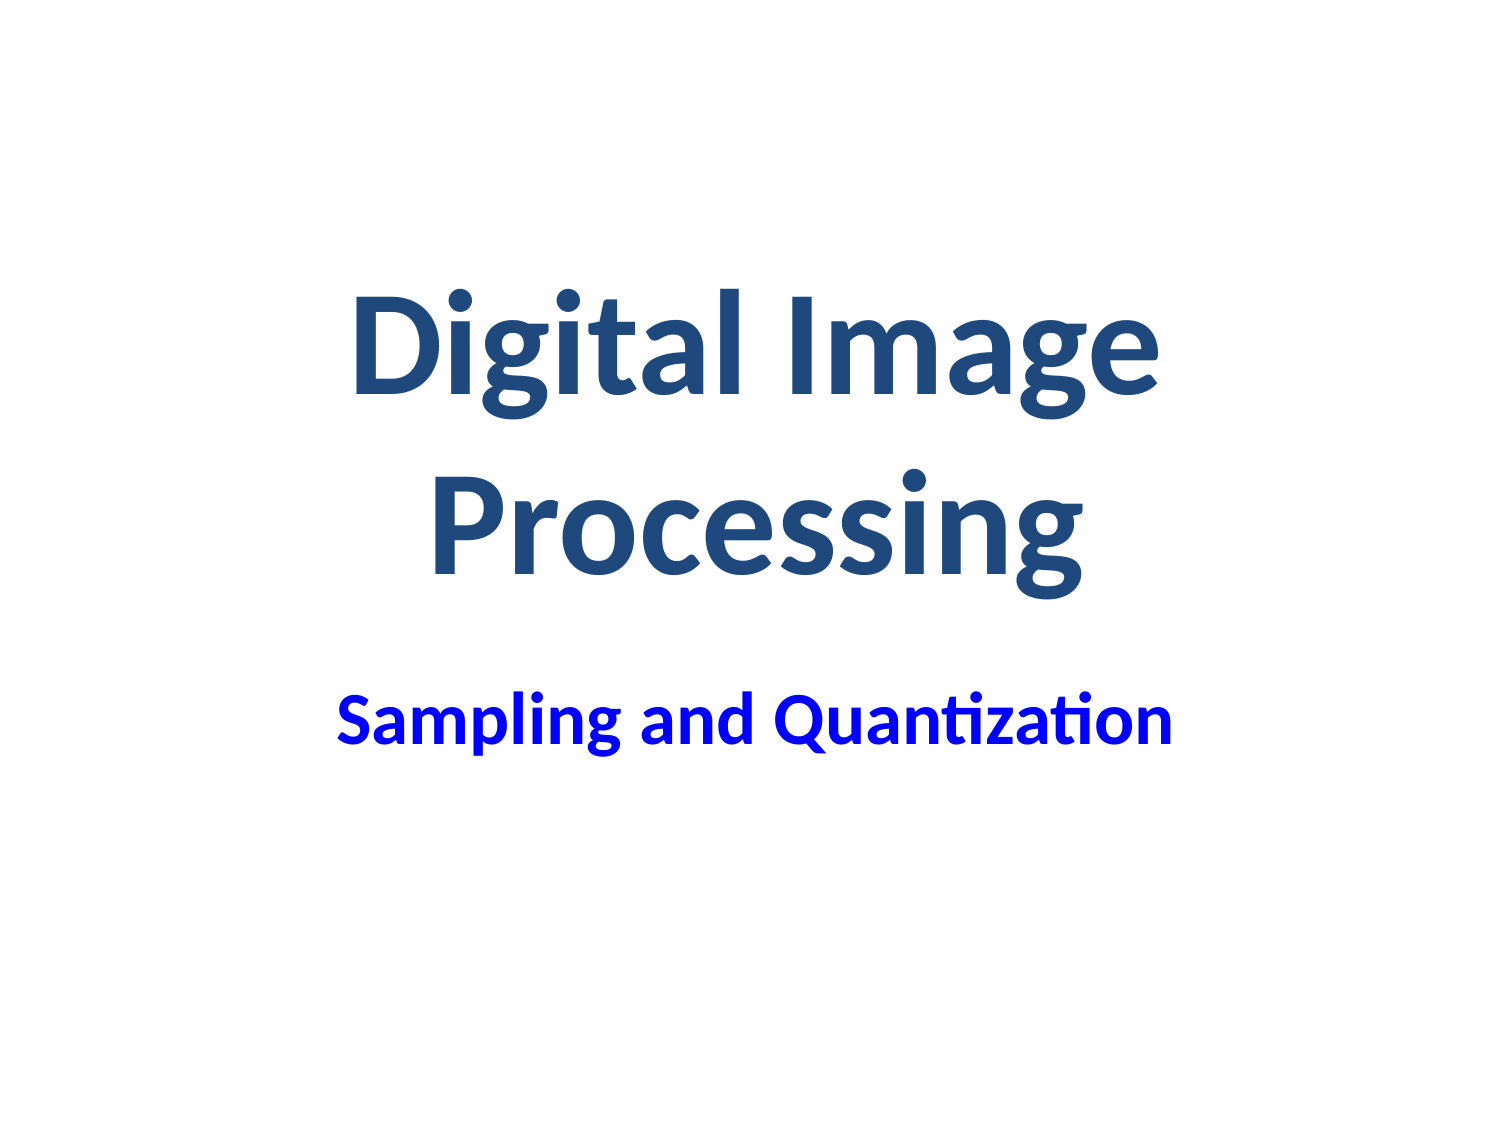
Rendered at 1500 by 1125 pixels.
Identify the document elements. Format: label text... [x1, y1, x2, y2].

text_box Digital Image Processing [162, 237, 1350, 613]
text_box Sampling and Quantization [37, 662, 1475, 768]
